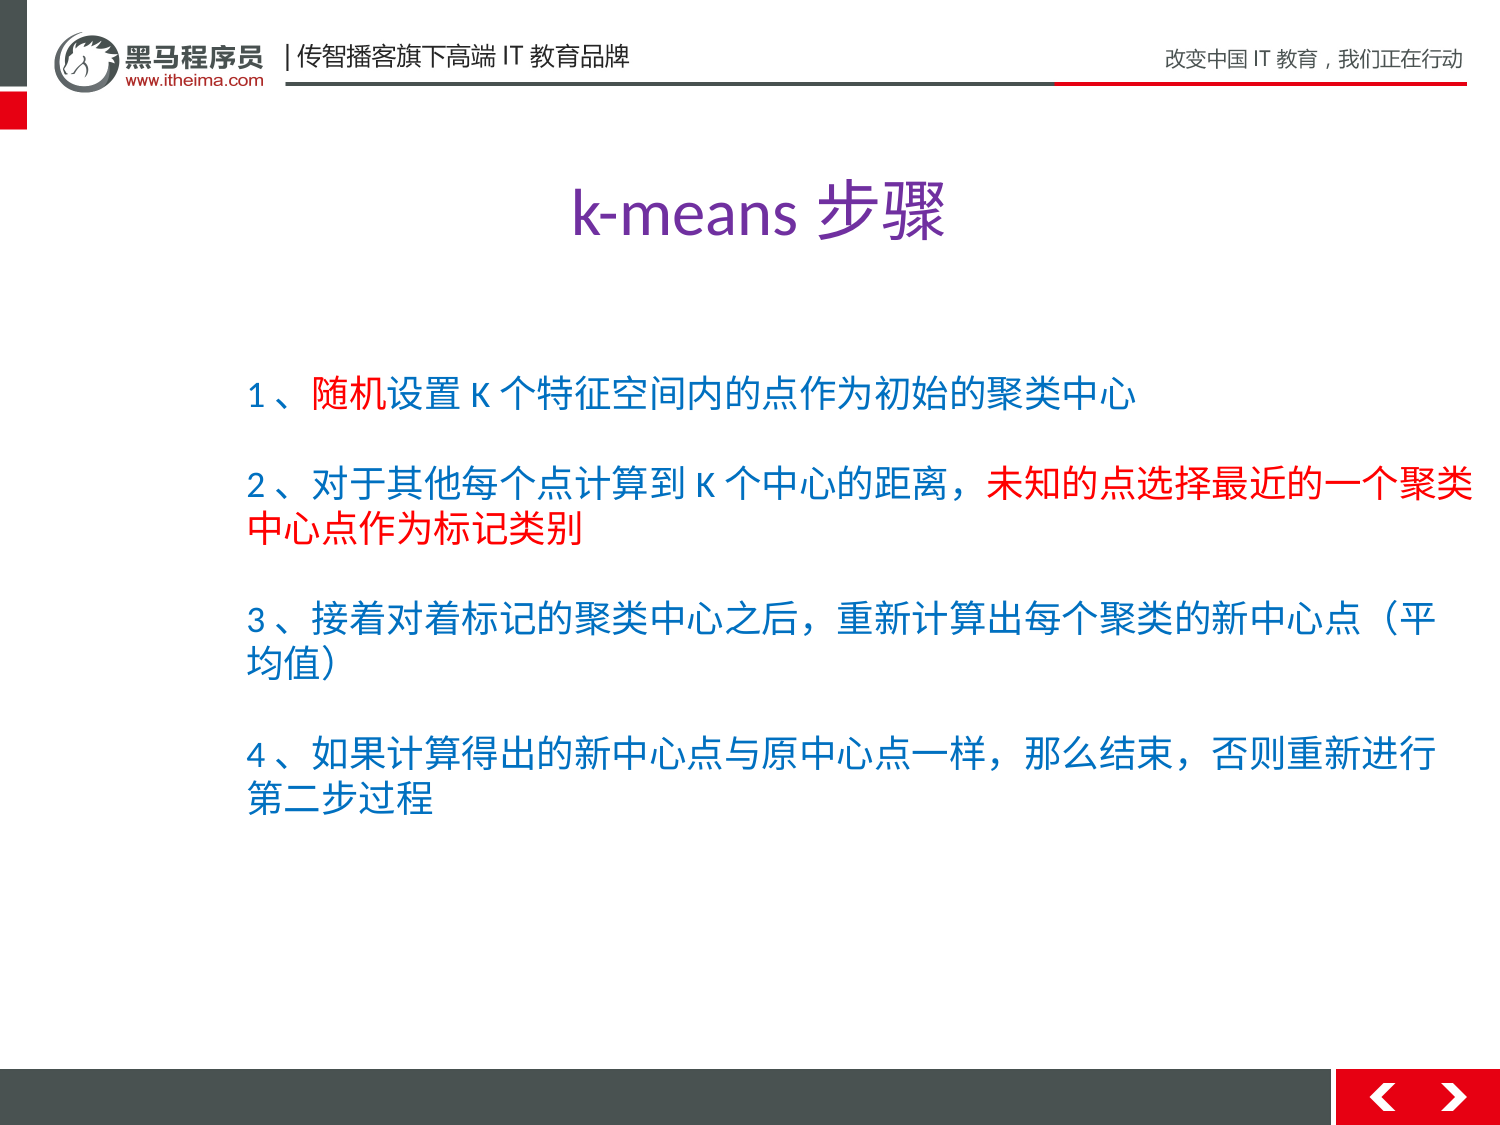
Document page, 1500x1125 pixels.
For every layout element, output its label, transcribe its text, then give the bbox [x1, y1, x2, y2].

text_box 1、随机设置K个特征空间内的点作为初始的聚类中心 2、对于其他每个点计算到K个中心的距离，未知的点选择最近的一个聚类 中心点作为标记类别 3、接着对着标记的聚类中心之后，重新计算出每个聚类的新中心点（平 均值） 4、如果计算得出的新中心点与原中心点一样，那么结束，否则重新进行 第二步过程 [231, 363, 1490, 828]
picture [0, 0, 1500, 1125]
text_box k-means步骤 [556, 161, 964, 257]
